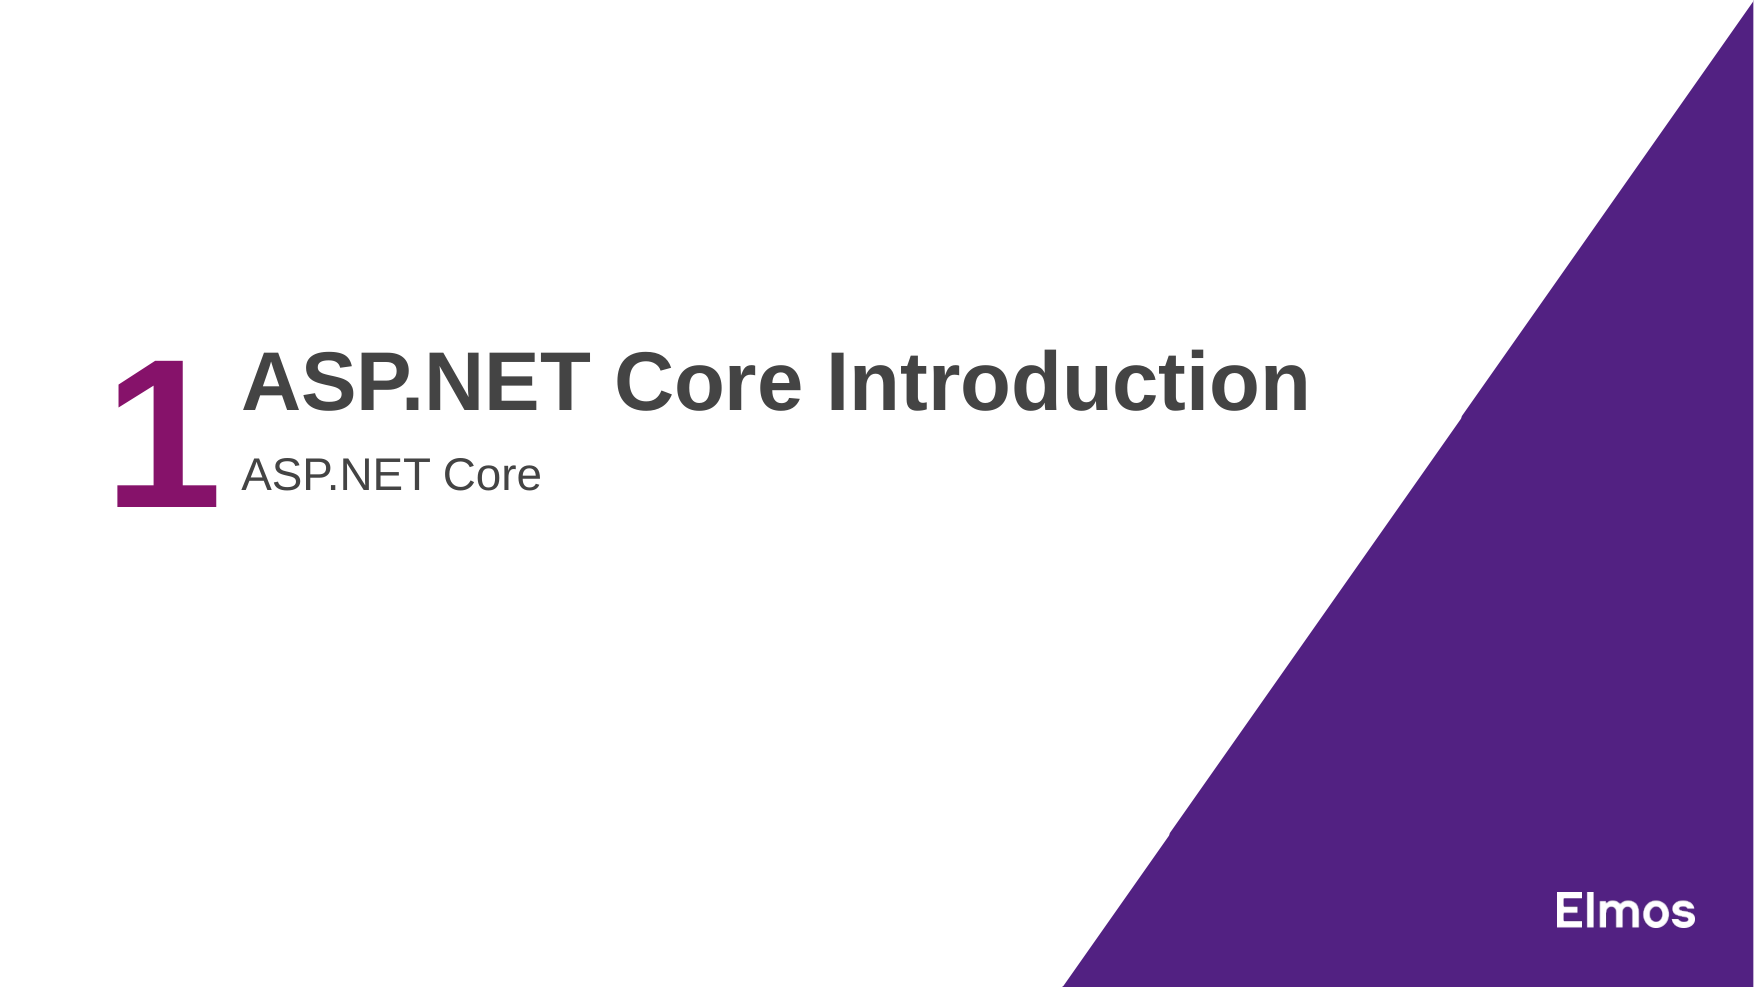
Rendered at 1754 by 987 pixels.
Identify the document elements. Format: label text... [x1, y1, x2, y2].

title ASP.NET Core Introduction [241, 334, 1492, 544]
list 1 [84, 340, 223, 550]
picture [0, 0, 1754, 987]
subtitle ASP.NET Core [241, 445, 1242, 611]
